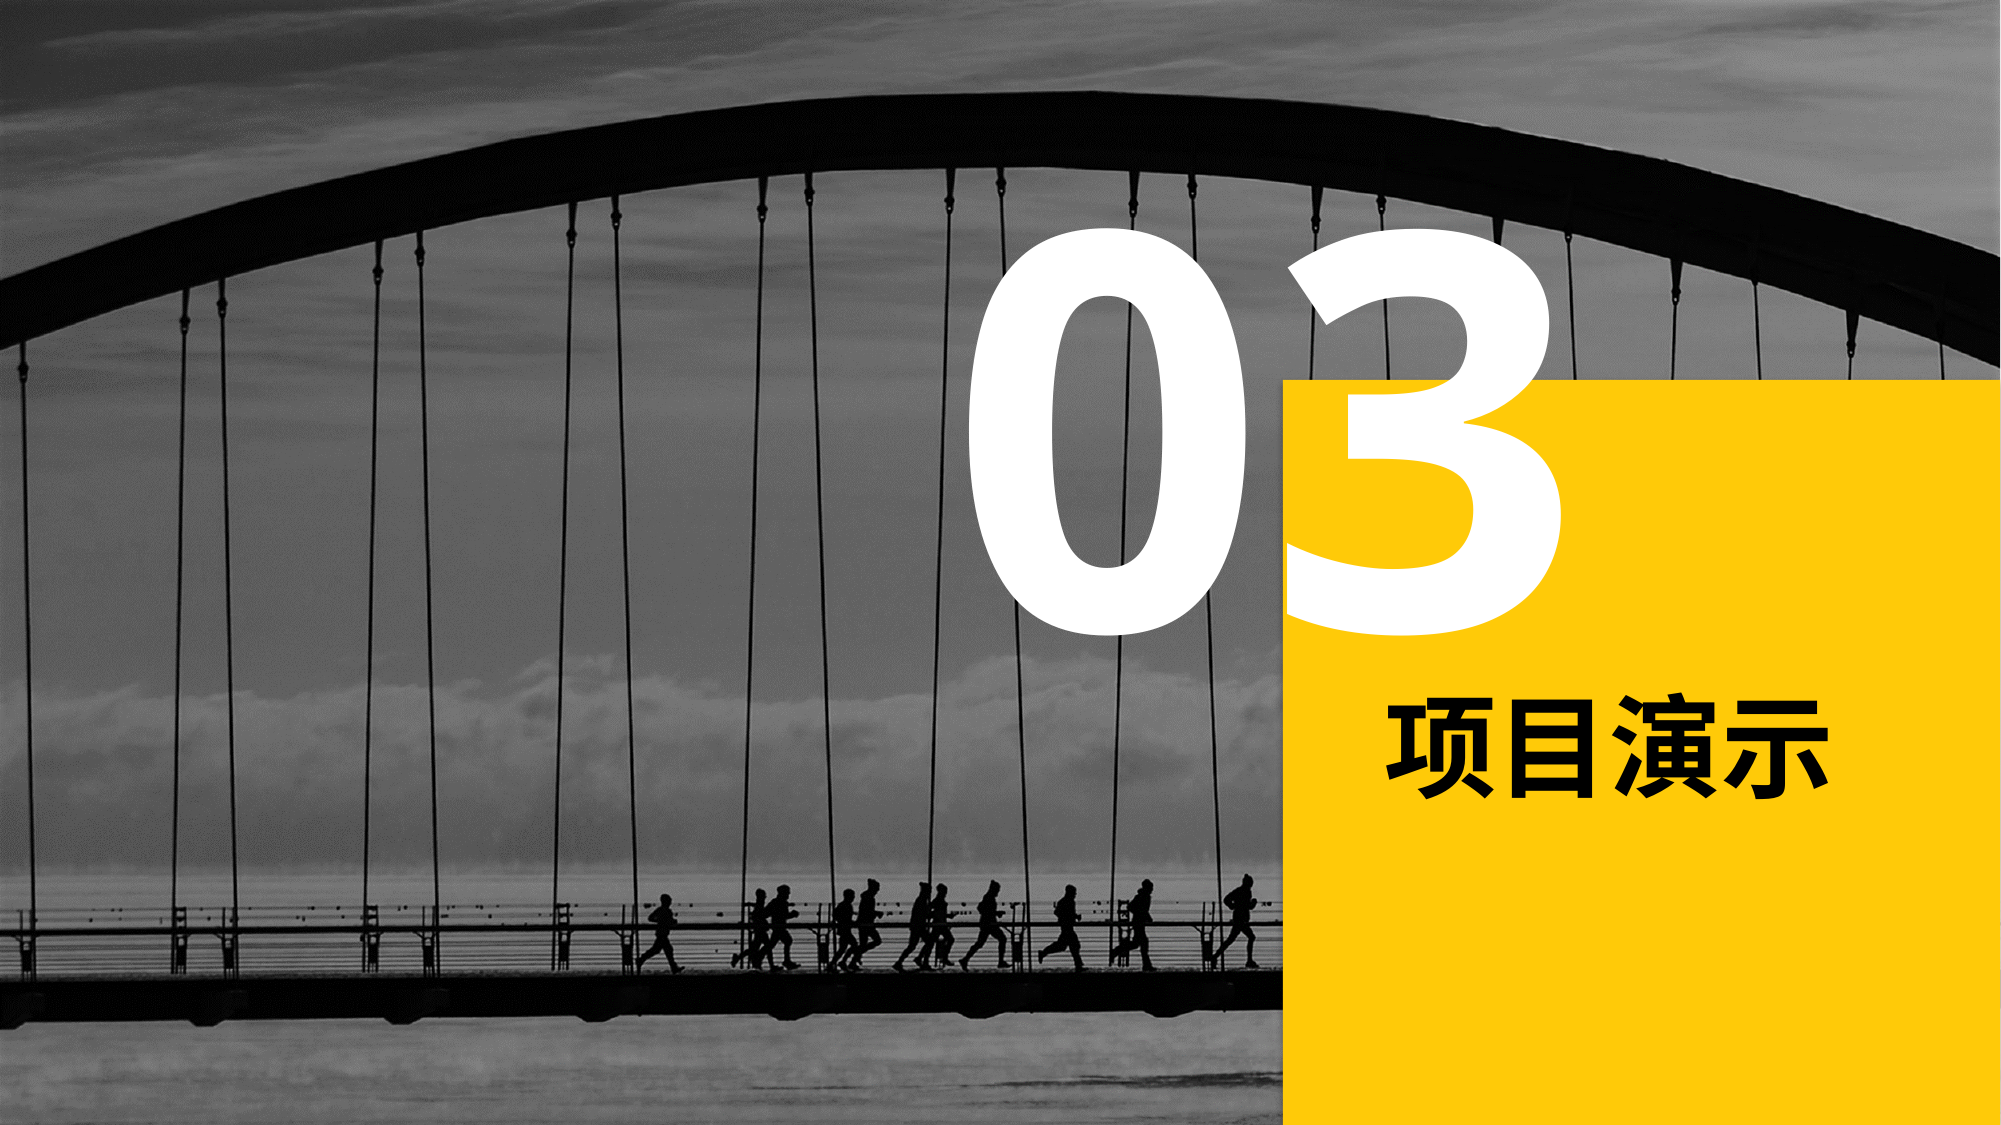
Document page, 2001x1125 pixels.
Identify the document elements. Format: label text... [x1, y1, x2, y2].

list 03 [780, 69, 1753, 756]
text_box 项目演示 [1369, 669, 2000, 820]
picture [0, 0, 2001, 1125]
